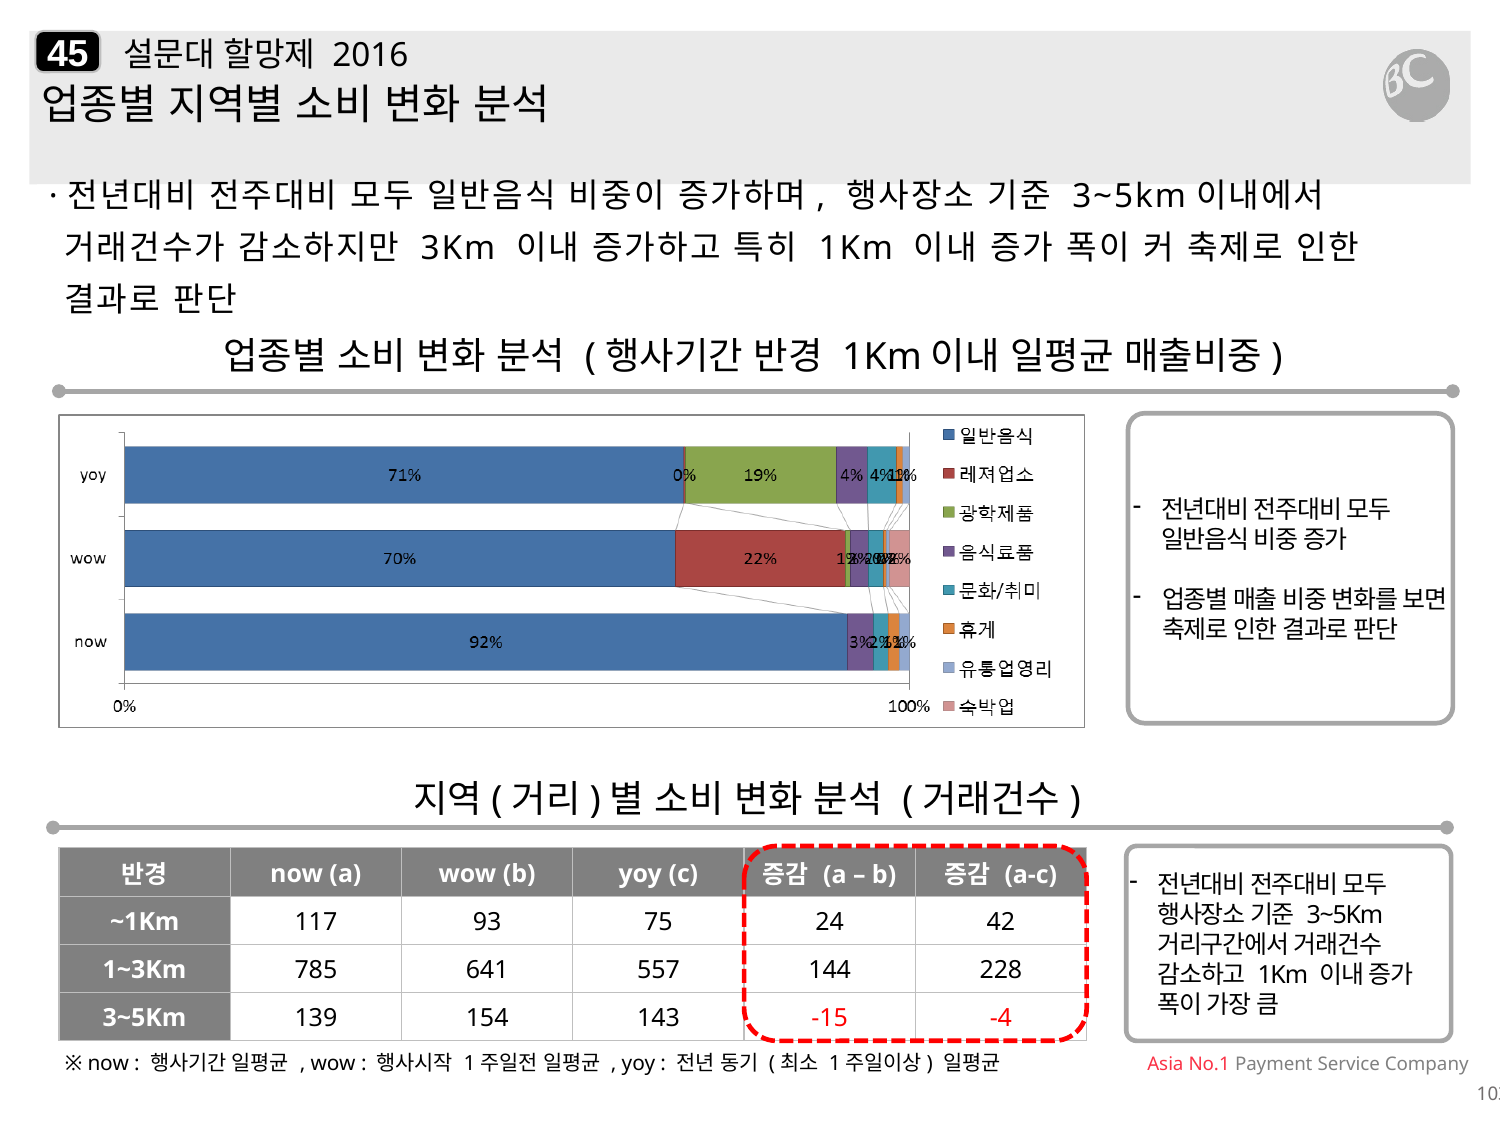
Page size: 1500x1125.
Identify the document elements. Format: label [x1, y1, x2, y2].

table_header [231, 848, 401, 896]
table_cell [1067, 1020, 1086, 1040]
table_cell [231, 945, 401, 992]
text_box [1126, 845, 1452, 1041]
text_box [64, 1052, 1134, 1076]
picture [58, 414, 1086, 729]
text_box [33, 28, 103, 75]
table_cell [402, 945, 572, 992]
table_header [573, 848, 743, 896]
table_cell [402, 993, 572, 1040]
table_cell [745, 1022, 763, 1040]
text_box [36, 184, 1471, 303]
table_cell [573, 945, 743, 992]
text_box [53, 337, 1453, 378]
title [41, 33, 1376, 79]
table_header [402, 848, 572, 896]
table_header [1070, 848, 1086, 867]
text_box [47, 780, 1447, 821]
table_header [60, 848, 230, 896]
table_cell [231, 897, 401, 944]
table_cell [60, 945, 230, 992]
text_box [743, 845, 1088, 1042]
list [41, 83, 1376, 131]
table_cell [60, 897, 230, 944]
table_cell [231, 993, 401, 1040]
table_cell [573, 993, 743, 1040]
table_cell [60, 993, 230, 1040]
picture [1383, 49, 1450, 122]
table_cell [573, 897, 743, 944]
text_box [1127, 413, 1453, 724]
table_cell [402, 897, 572, 944]
table_header [745, 848, 762, 865]
